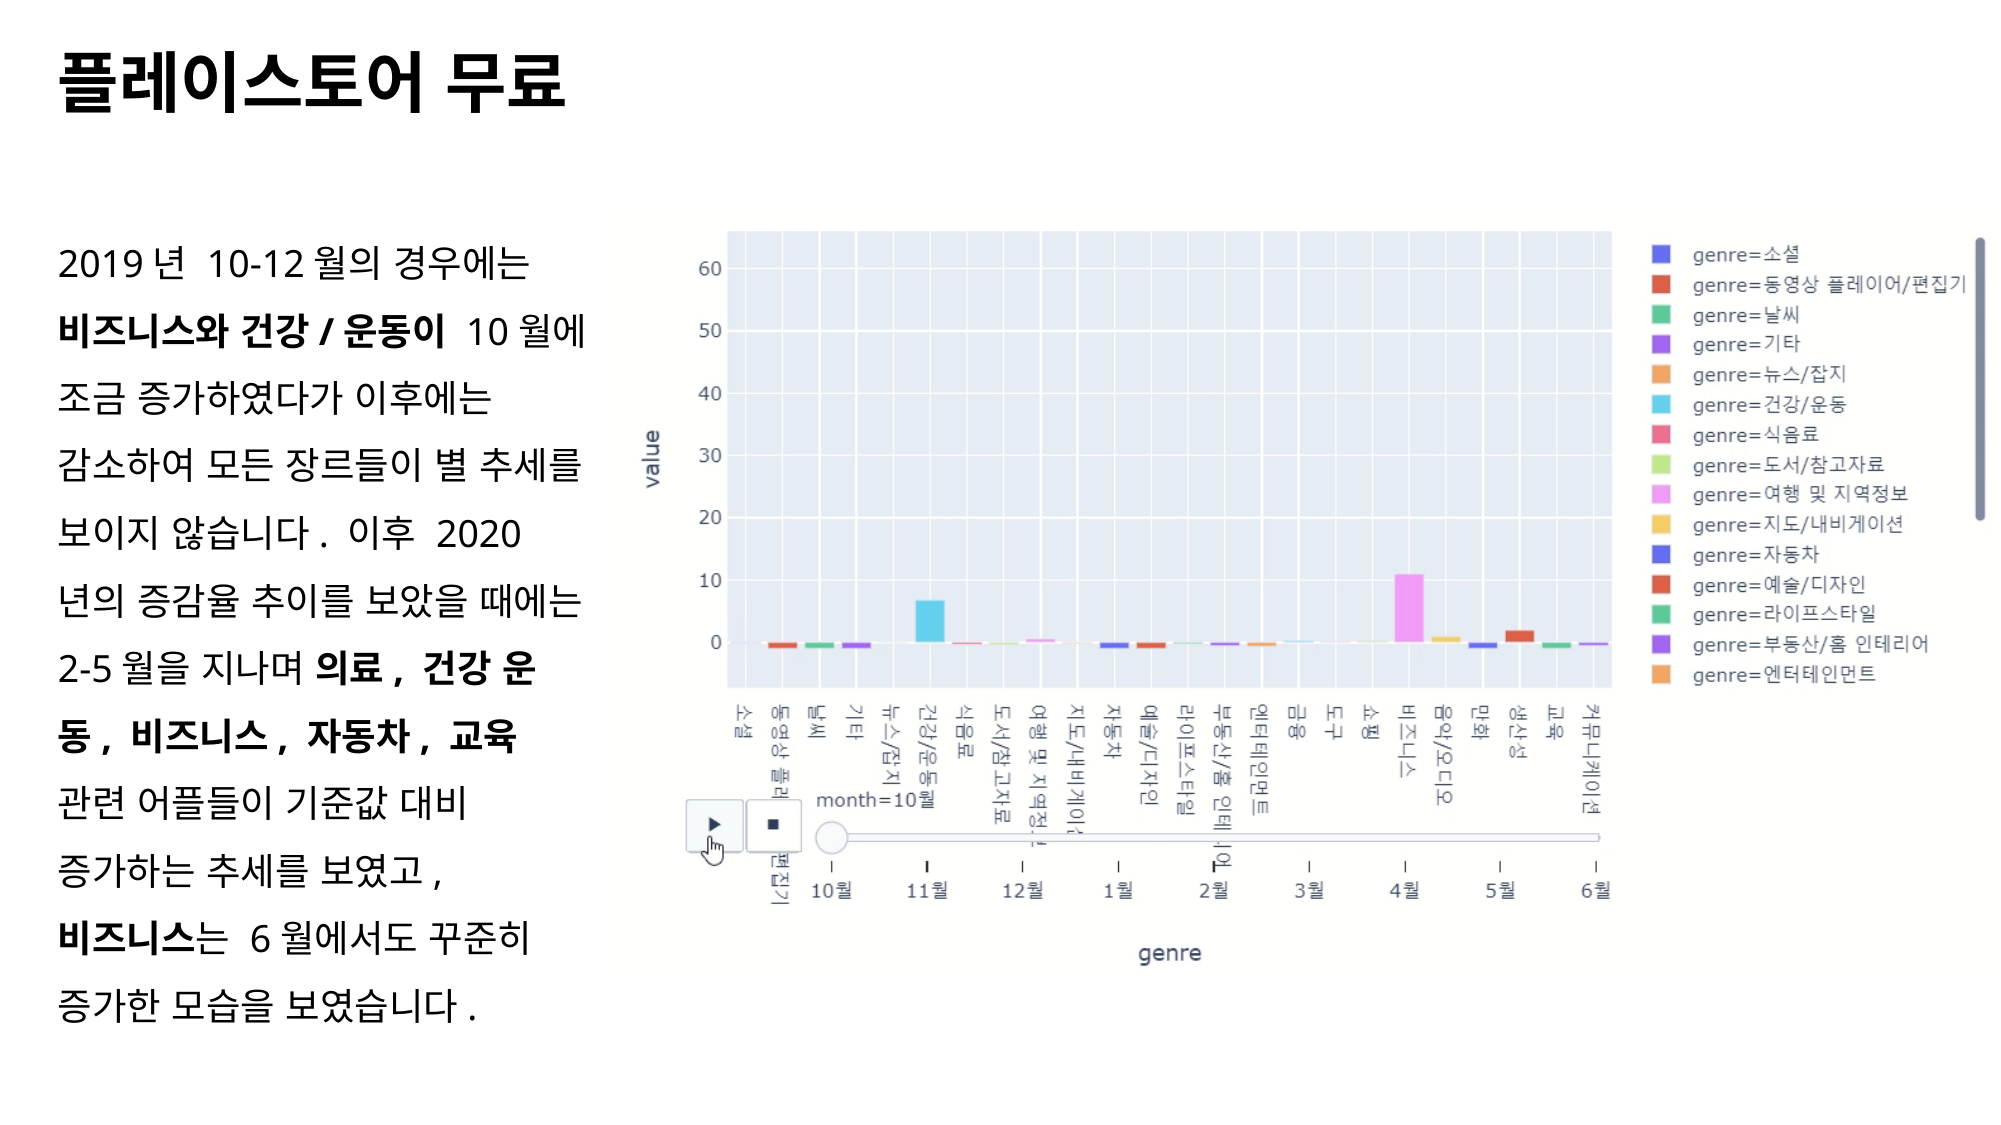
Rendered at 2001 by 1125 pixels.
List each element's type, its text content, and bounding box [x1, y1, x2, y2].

text_box 2019년 10-12월의 경우에는 비즈니스와 건강/운동이 10월에 조금 증가하였다가 이후에는 감소하여 모든 장르들이 별 추세를 보이지 않습니다. 이후 2020년의 증감율 추이를 보았을 때에는 2-5월을 지나며 의료, 건강 운동, 비즈니스, 자동차, 교육 관련 어플들이 기준값 대비 증가하는 추세를 보였고, 비즈니스는 6월에서도 꾸준히 증가한 모습을 보였습니다. [43, 210, 605, 1035]
text_box 플레이스토어 무료 [43, 33, 732, 129]
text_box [604, 195, 2000, 982]
